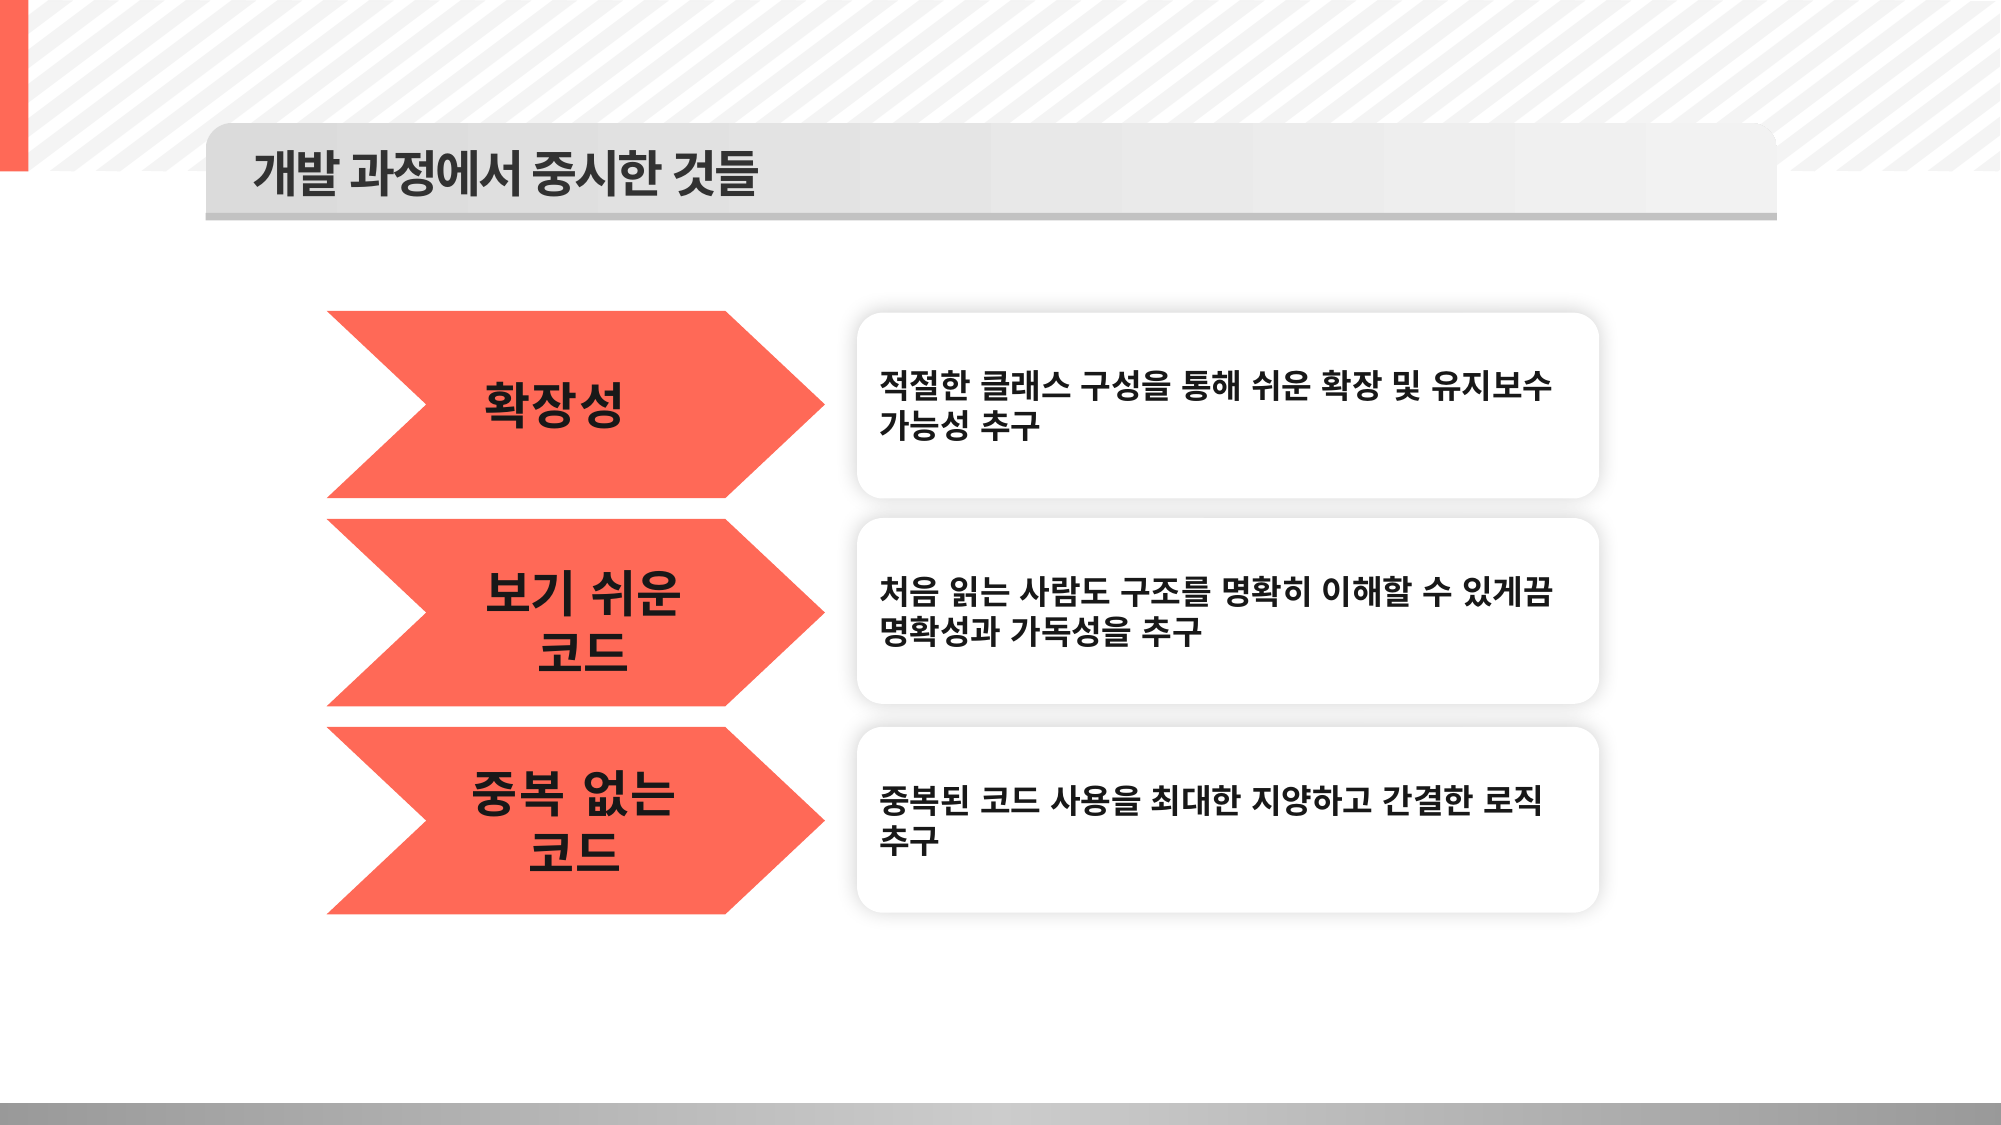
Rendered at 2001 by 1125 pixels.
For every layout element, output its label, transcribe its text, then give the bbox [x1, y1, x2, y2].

text_box 중복 없는 코드 [446, 755, 704, 890]
text_box [326, 310, 825, 499]
text_box [326, 726, 825, 915]
text_box 적절한 클래스 구성을 통해 쉬운 확장 및 유지보수 가능성 추구 [855, 311, 1601, 501]
text_box 중복된 코드 사용을 최대한 지양하고 간결한 로직 추구 [855, 725, 1601, 915]
text_box [326, 518, 825, 707]
text_box 보기 쉬운 코드 [446, 554, 721, 690]
text_box 처음 읽는 사람도 구조를 명확히 이해할 수 있게끔 명확성과 가독성을 추구 [855, 516, 1601, 706]
text_box 개발 과정에서 중시한 것들 [238, 135, 1088, 211]
text_box 확장성 [446, 367, 663, 443]
